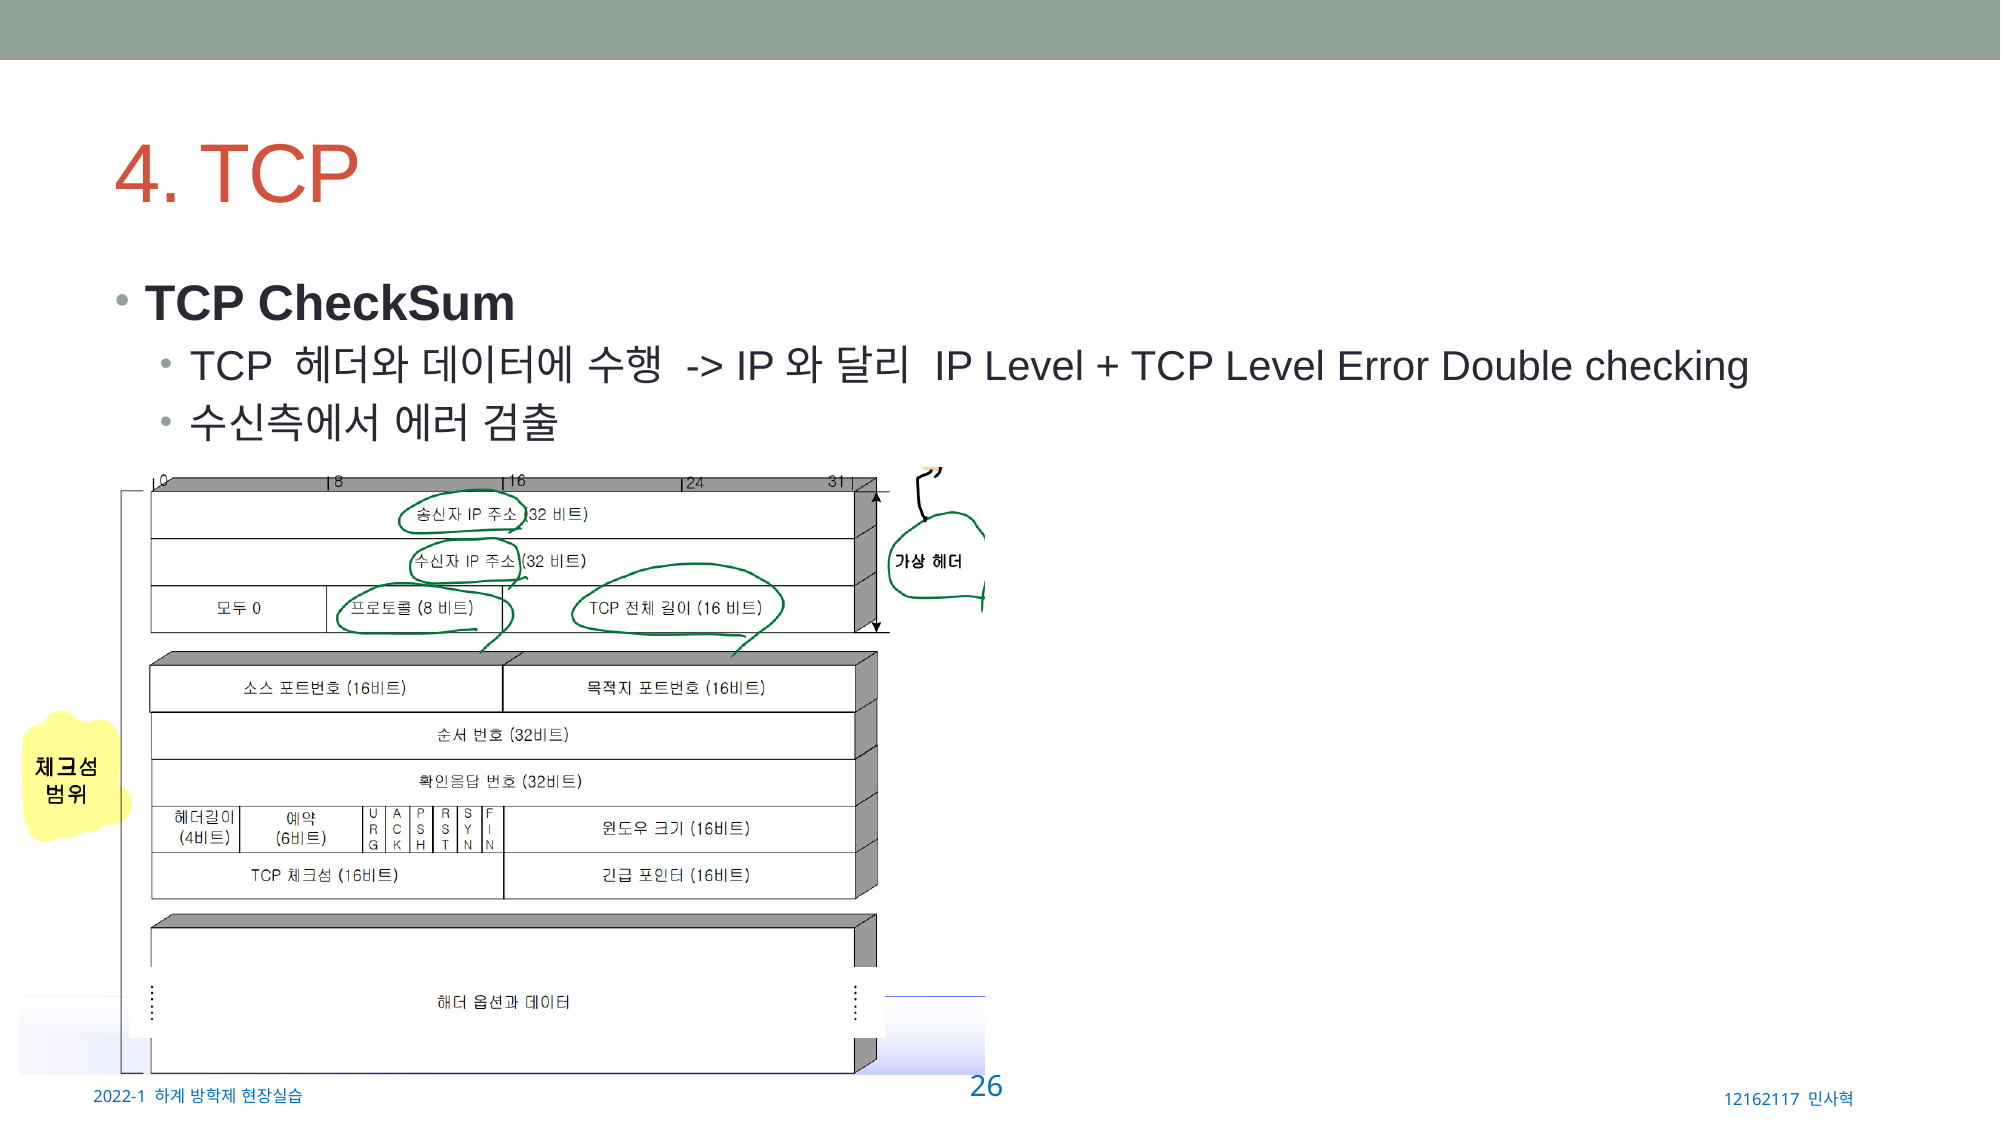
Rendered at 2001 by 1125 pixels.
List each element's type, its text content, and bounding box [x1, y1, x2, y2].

title 4. TCP [99, 87, 1900, 250]
picture [19, 467, 986, 1076]
list TCP CheckSum TCP 헤더와 데이터에 수행 -> IP와 달리 IP Level + TCP Level Error Double checking 수신측에서 에러 검출 [99, 262, 1900, 1063]
